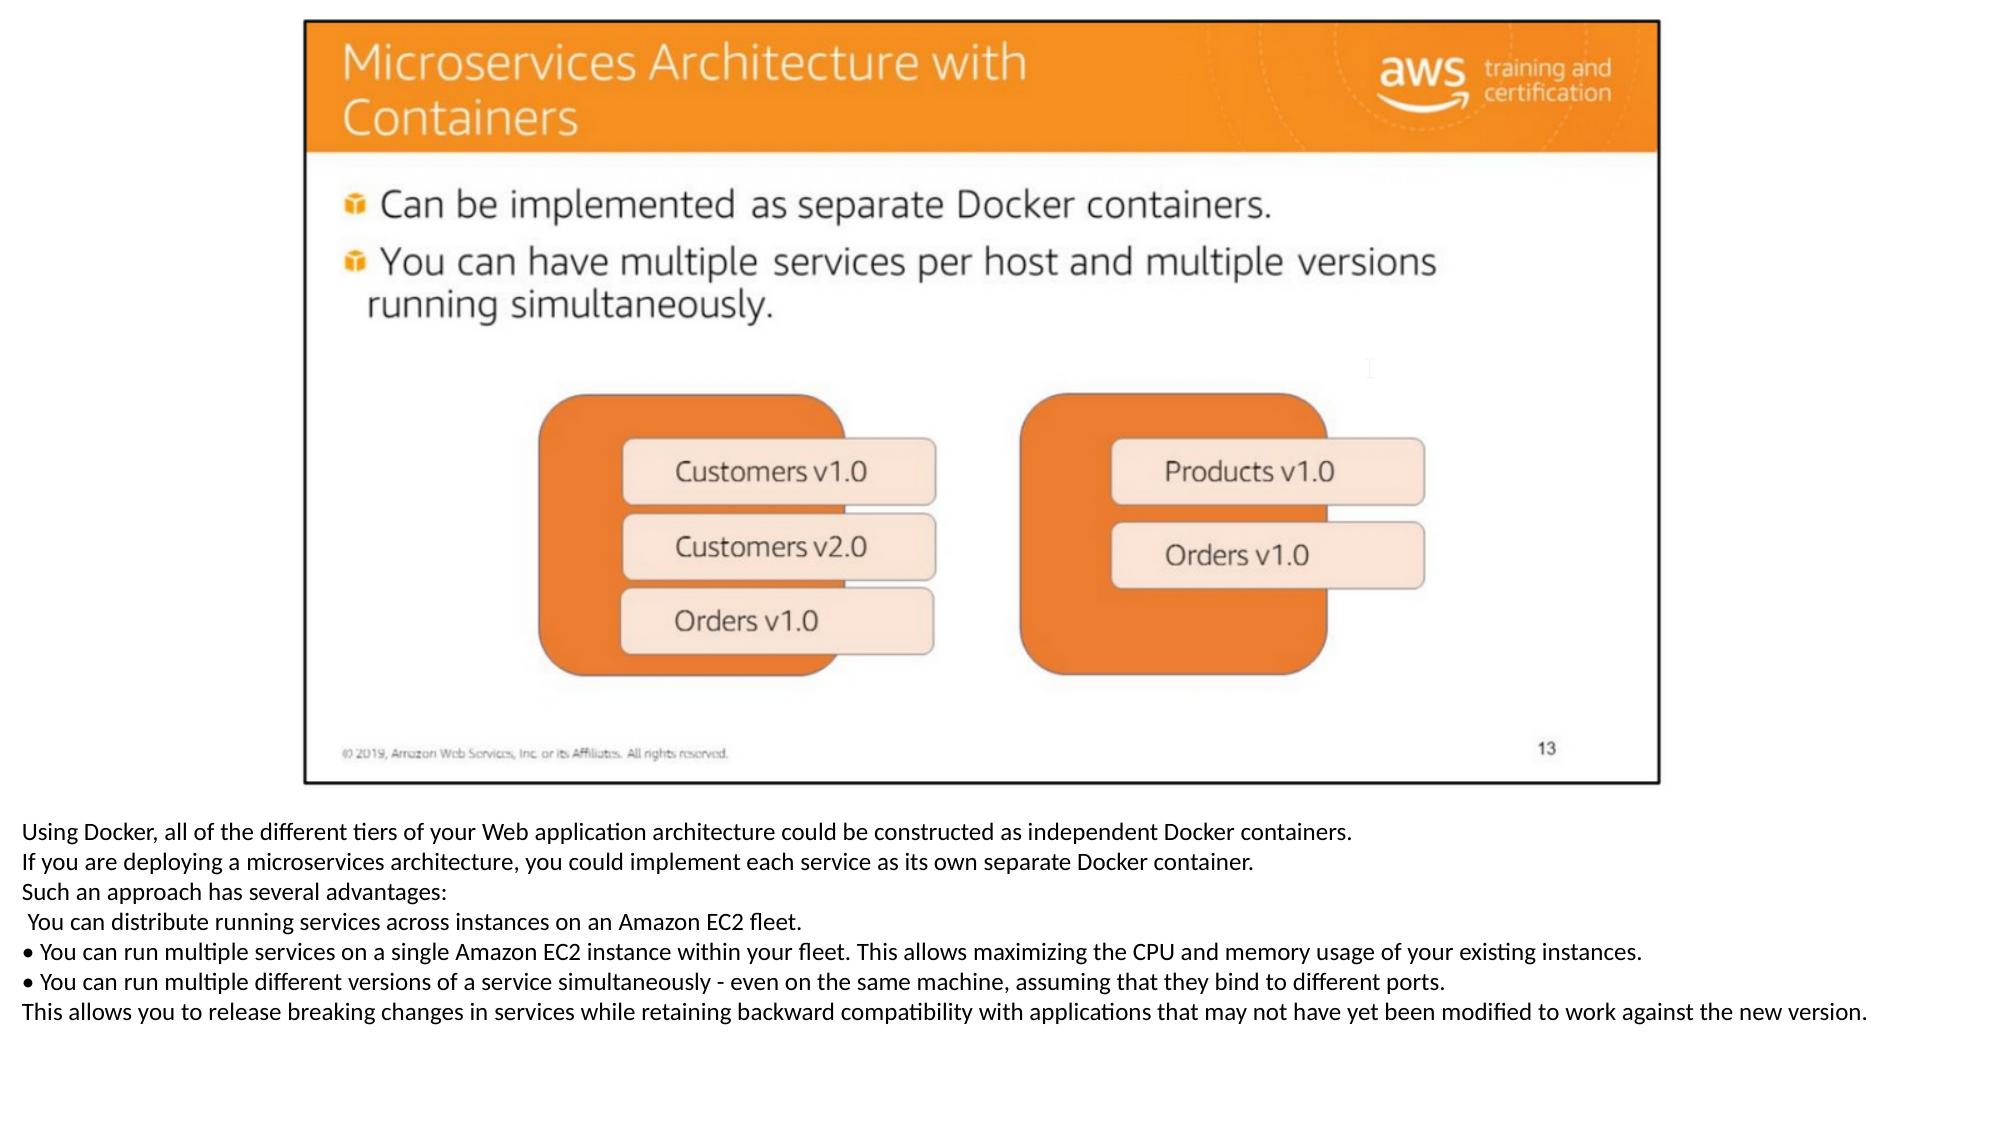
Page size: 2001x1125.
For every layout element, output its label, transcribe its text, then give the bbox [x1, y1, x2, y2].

text_box Using Docker, all of the different tiers of your Web application architecture could be constructed as independent Docker containers. If you are deploying a microservices architecture, you could implement each service as its own separate Docker container. Such an approach has several advantages: You can distribute running services across instances on an Amazon EC2 fleet. • You can run multiple services on a single Amazon EC2 instance within your fleet. This allows maximizing the CPU and memory usage of your existing instances. • You can run multiple different versions of a service simultaneously - even on the same machine, assuming that they bind to different ports. This allows you to release breaking changes in services while retaining backward compatibility with applications that may not have yet been modified to work against the new version. [7, 808, 1888, 1033]
picture [301, 17, 1672, 794]
